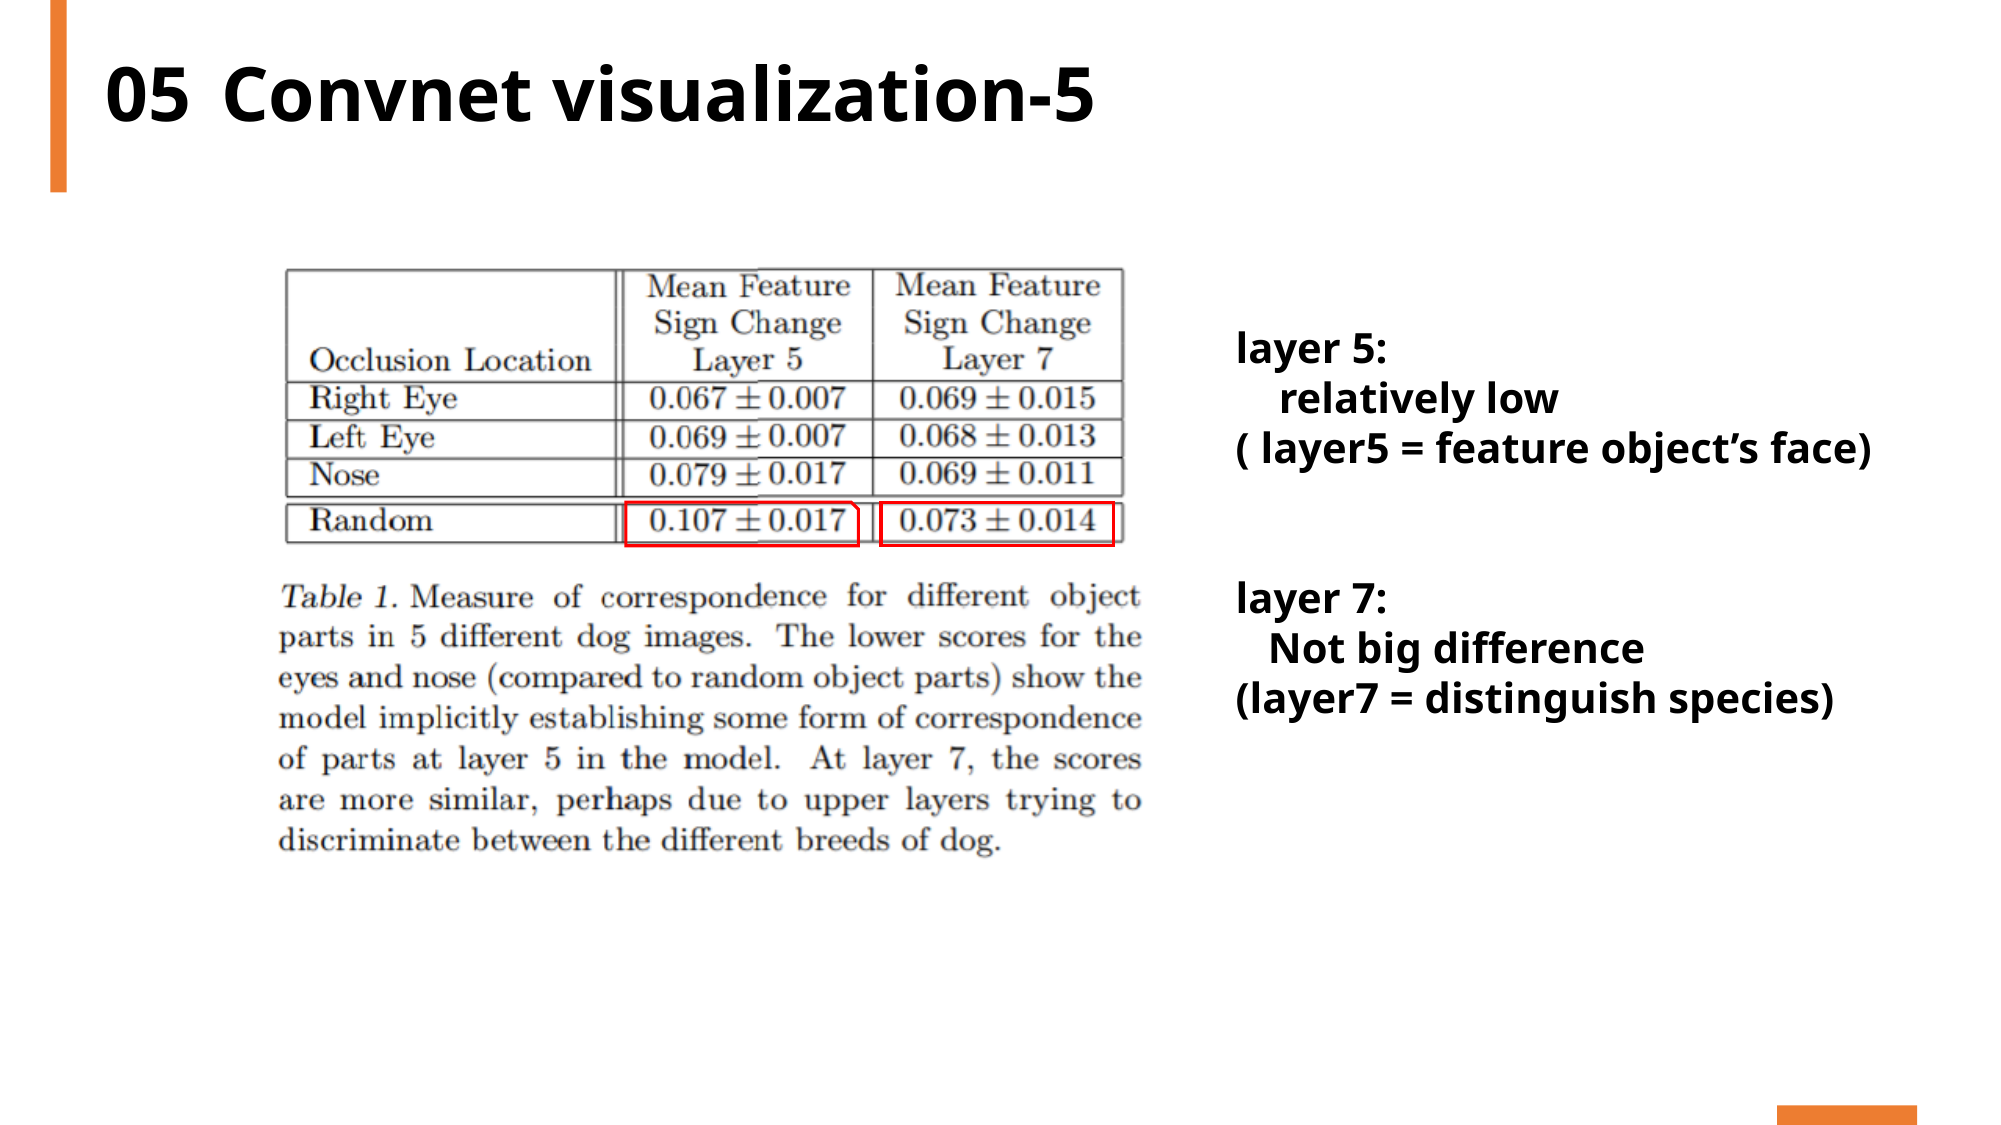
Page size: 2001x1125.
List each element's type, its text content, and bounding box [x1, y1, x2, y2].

text_box [49, 0, 68, 193]
picture [265, 233, 1179, 902]
text_box [1776, 1104, 1918, 1125]
text_box 05 [90, 39, 206, 144]
text_box Convnet visualization-5 [206, 39, 1112, 144]
text_box layer 5: relatively low ( layer5 = feature object’s face) layer 7: Not big difference (layer7 = distinguish species) [1220, 314, 1888, 830]
